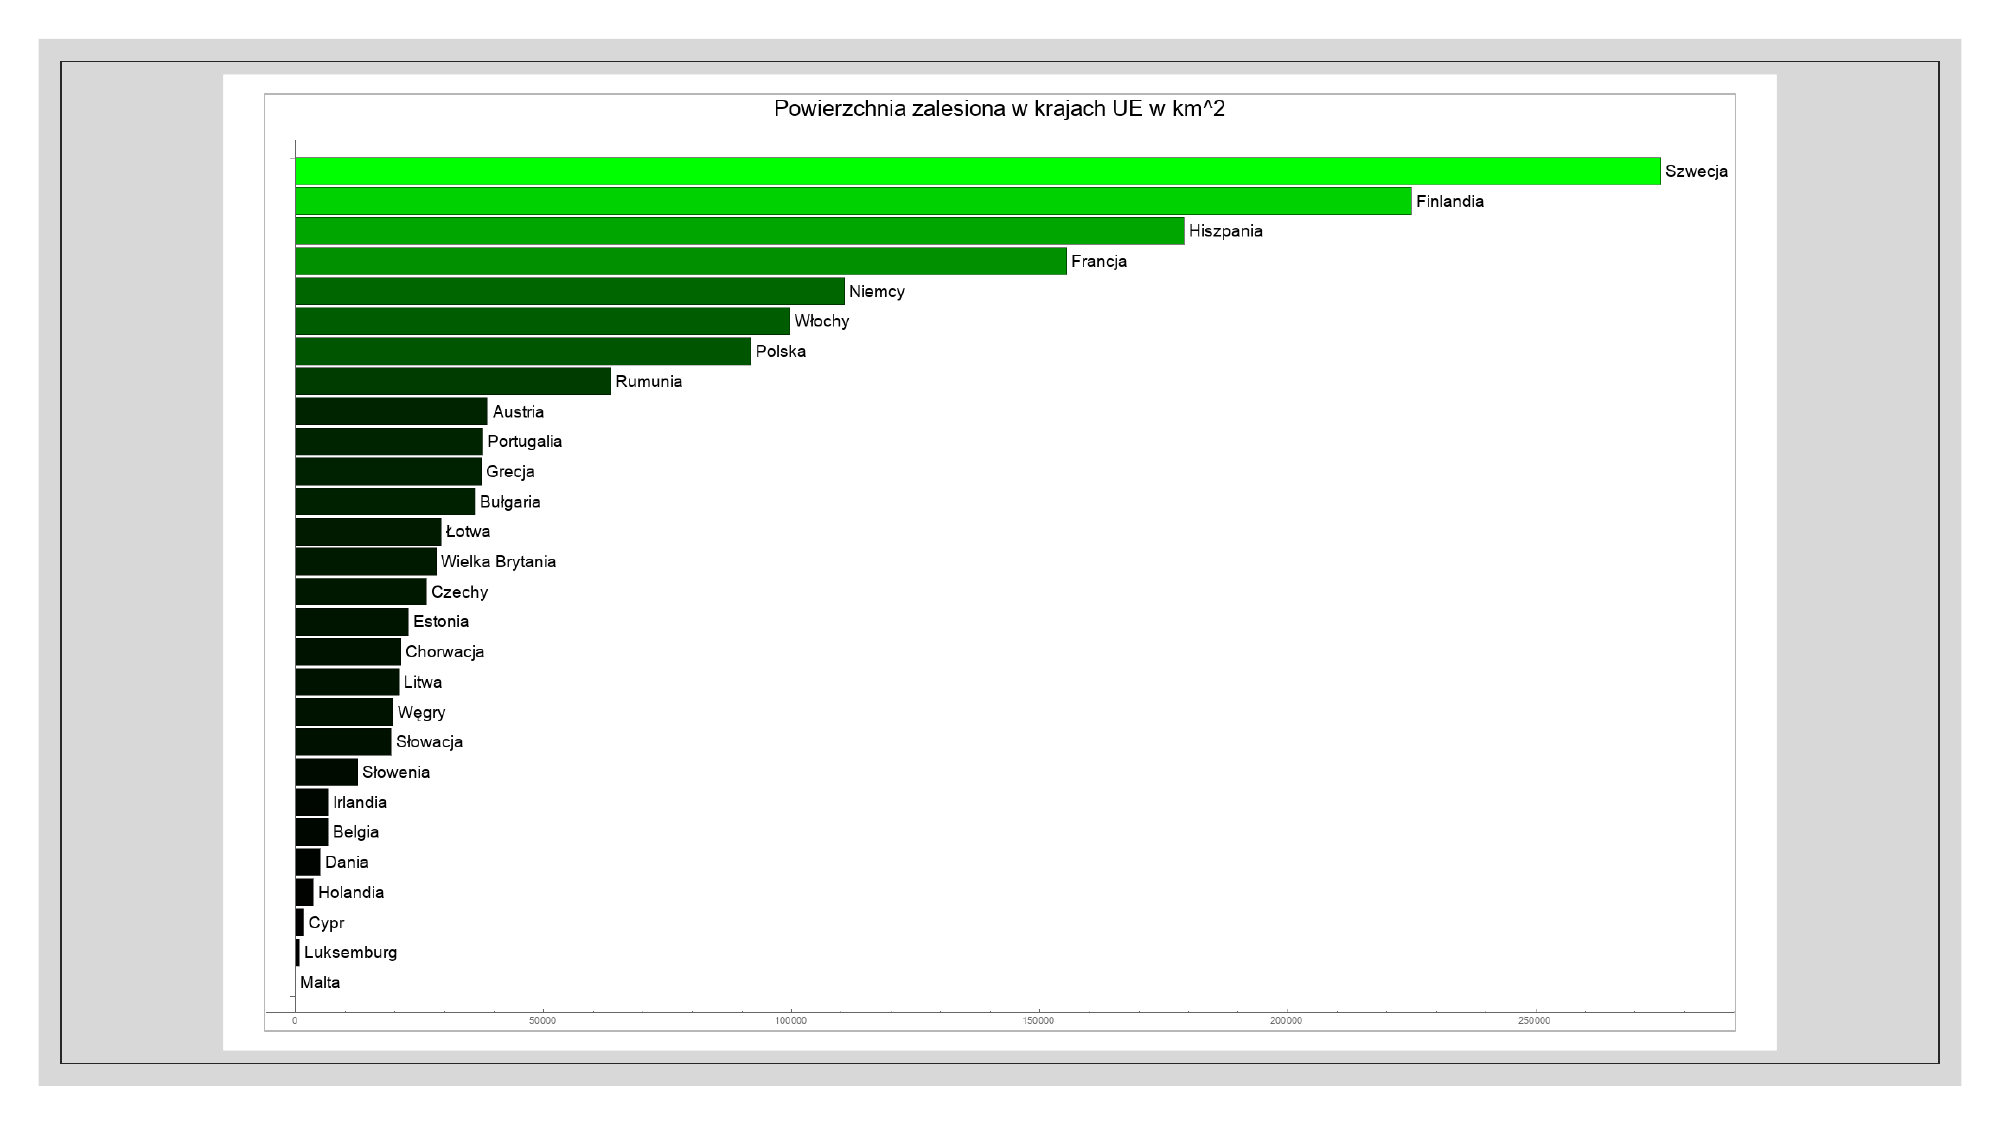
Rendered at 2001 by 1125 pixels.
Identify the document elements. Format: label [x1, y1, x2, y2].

text_box [223, 74, 1777, 1051]
picture [264, 94, 1735, 1031]
